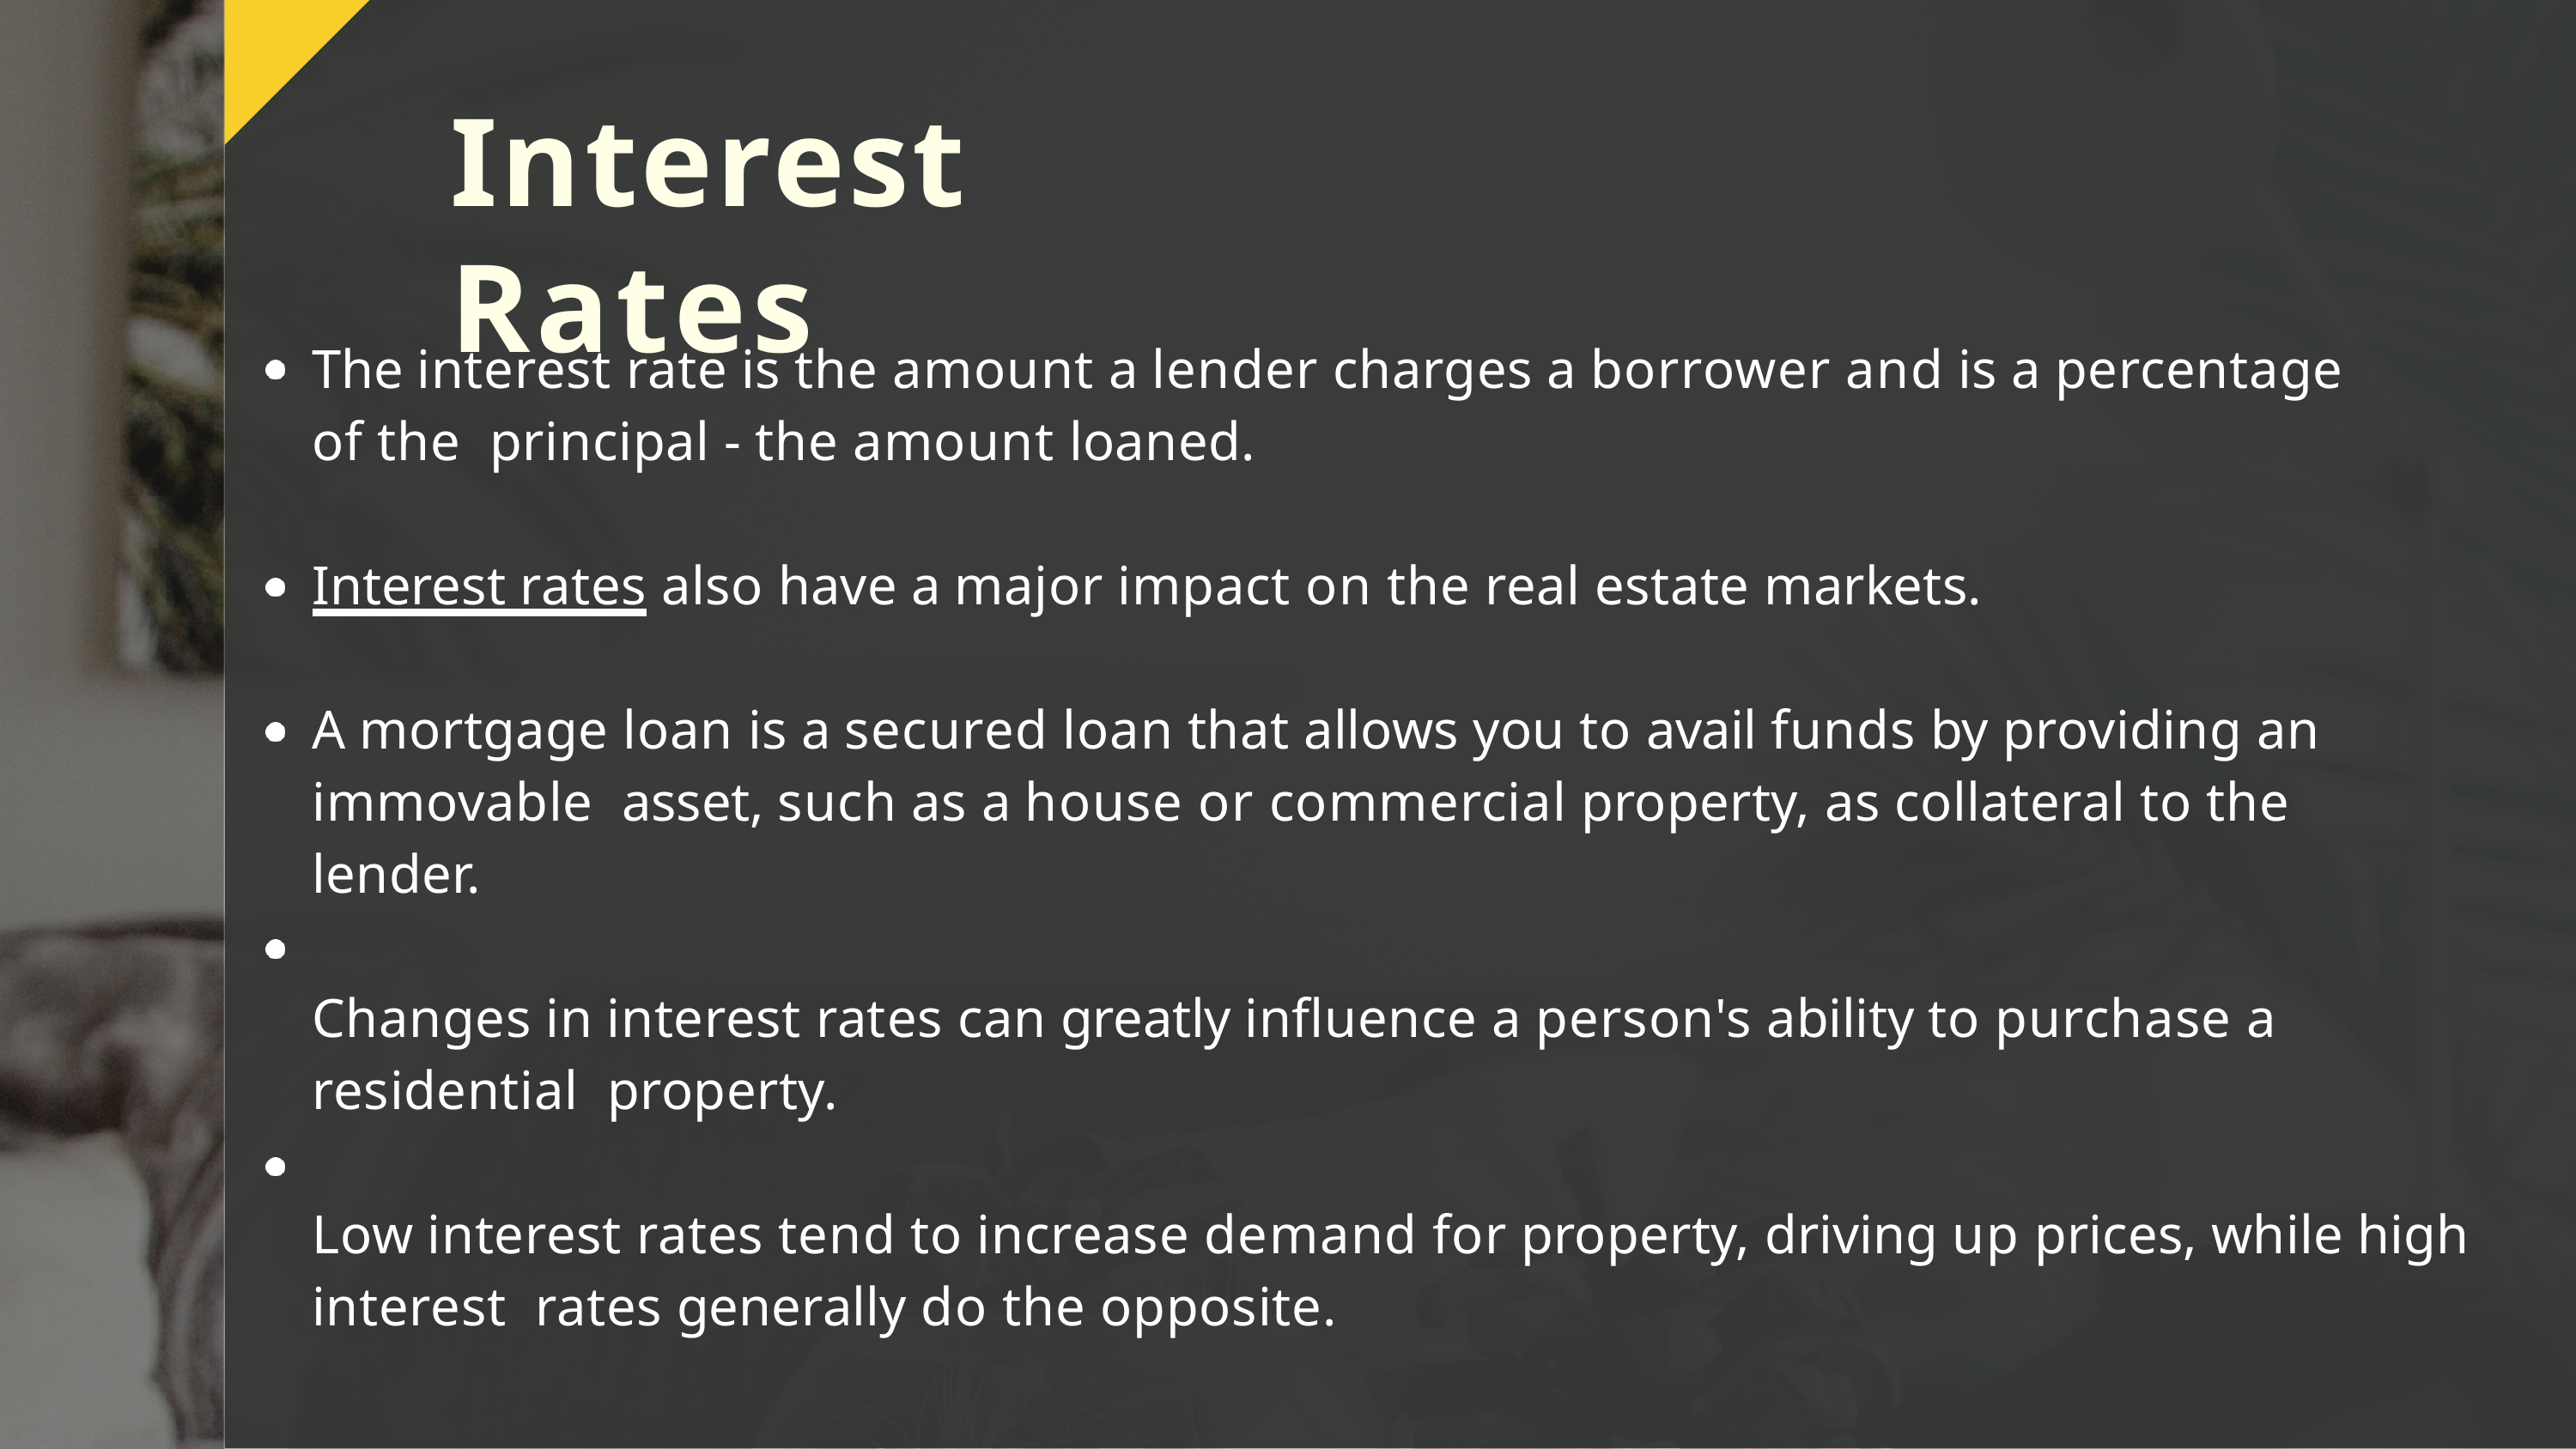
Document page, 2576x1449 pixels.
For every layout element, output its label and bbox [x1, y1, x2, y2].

text_box [264, 360, 285, 1177]
text_box [0, 0, 2576, 1449]
